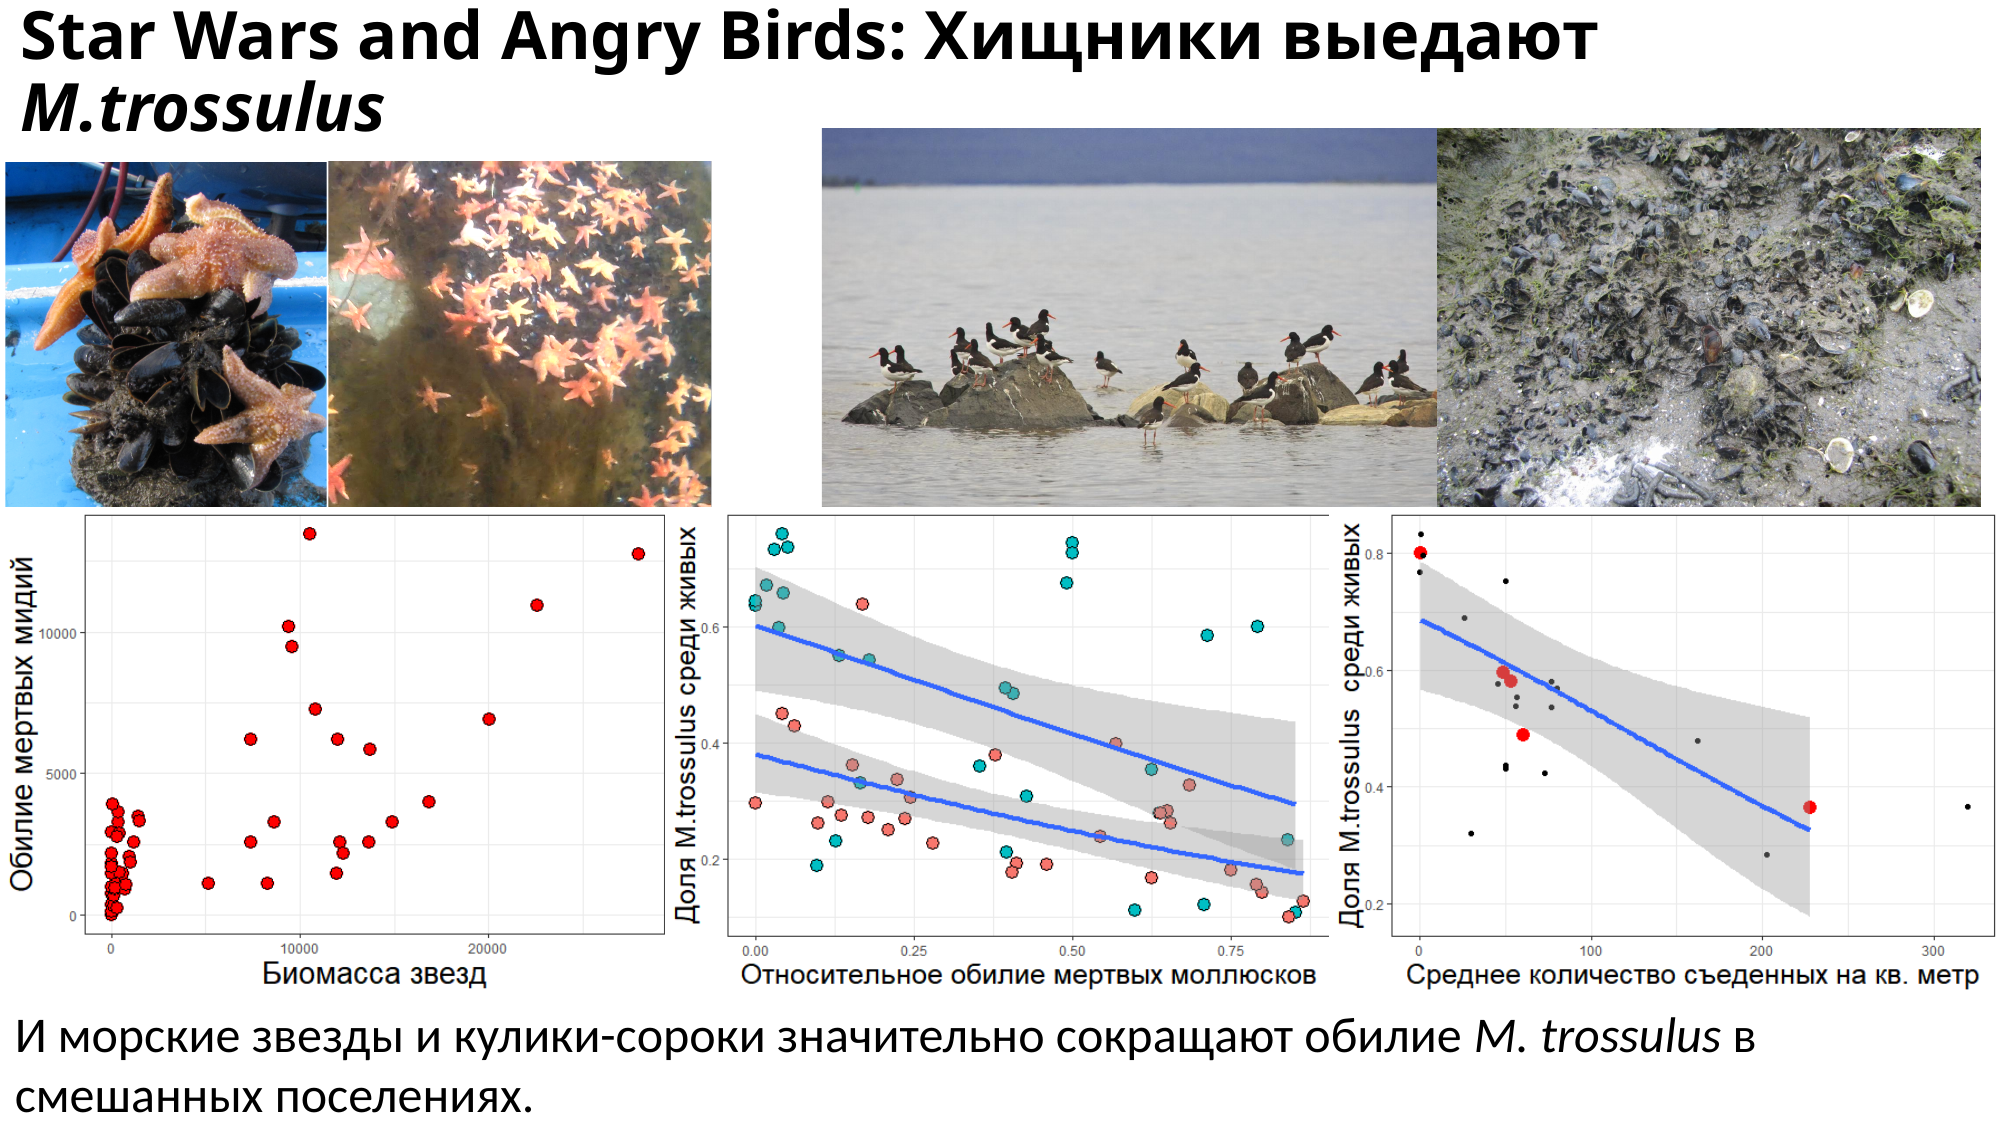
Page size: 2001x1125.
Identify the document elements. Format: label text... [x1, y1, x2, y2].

slide_number [1412, 1042, 1863, 1103]
title Star Wars and Angry Birds: Хищники выедают M.trossulus [5, 0, 1987, 148]
text_box И морские звезды и кулики-сороки значительно сокращают обилие M. trossulus в смешанных поселениях. [0, 995, 2000, 1125]
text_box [5, 161, 712, 507]
picture [0, 507, 665, 995]
picture [821, 128, 2000, 995]
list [665, 507, 1329, 995]
